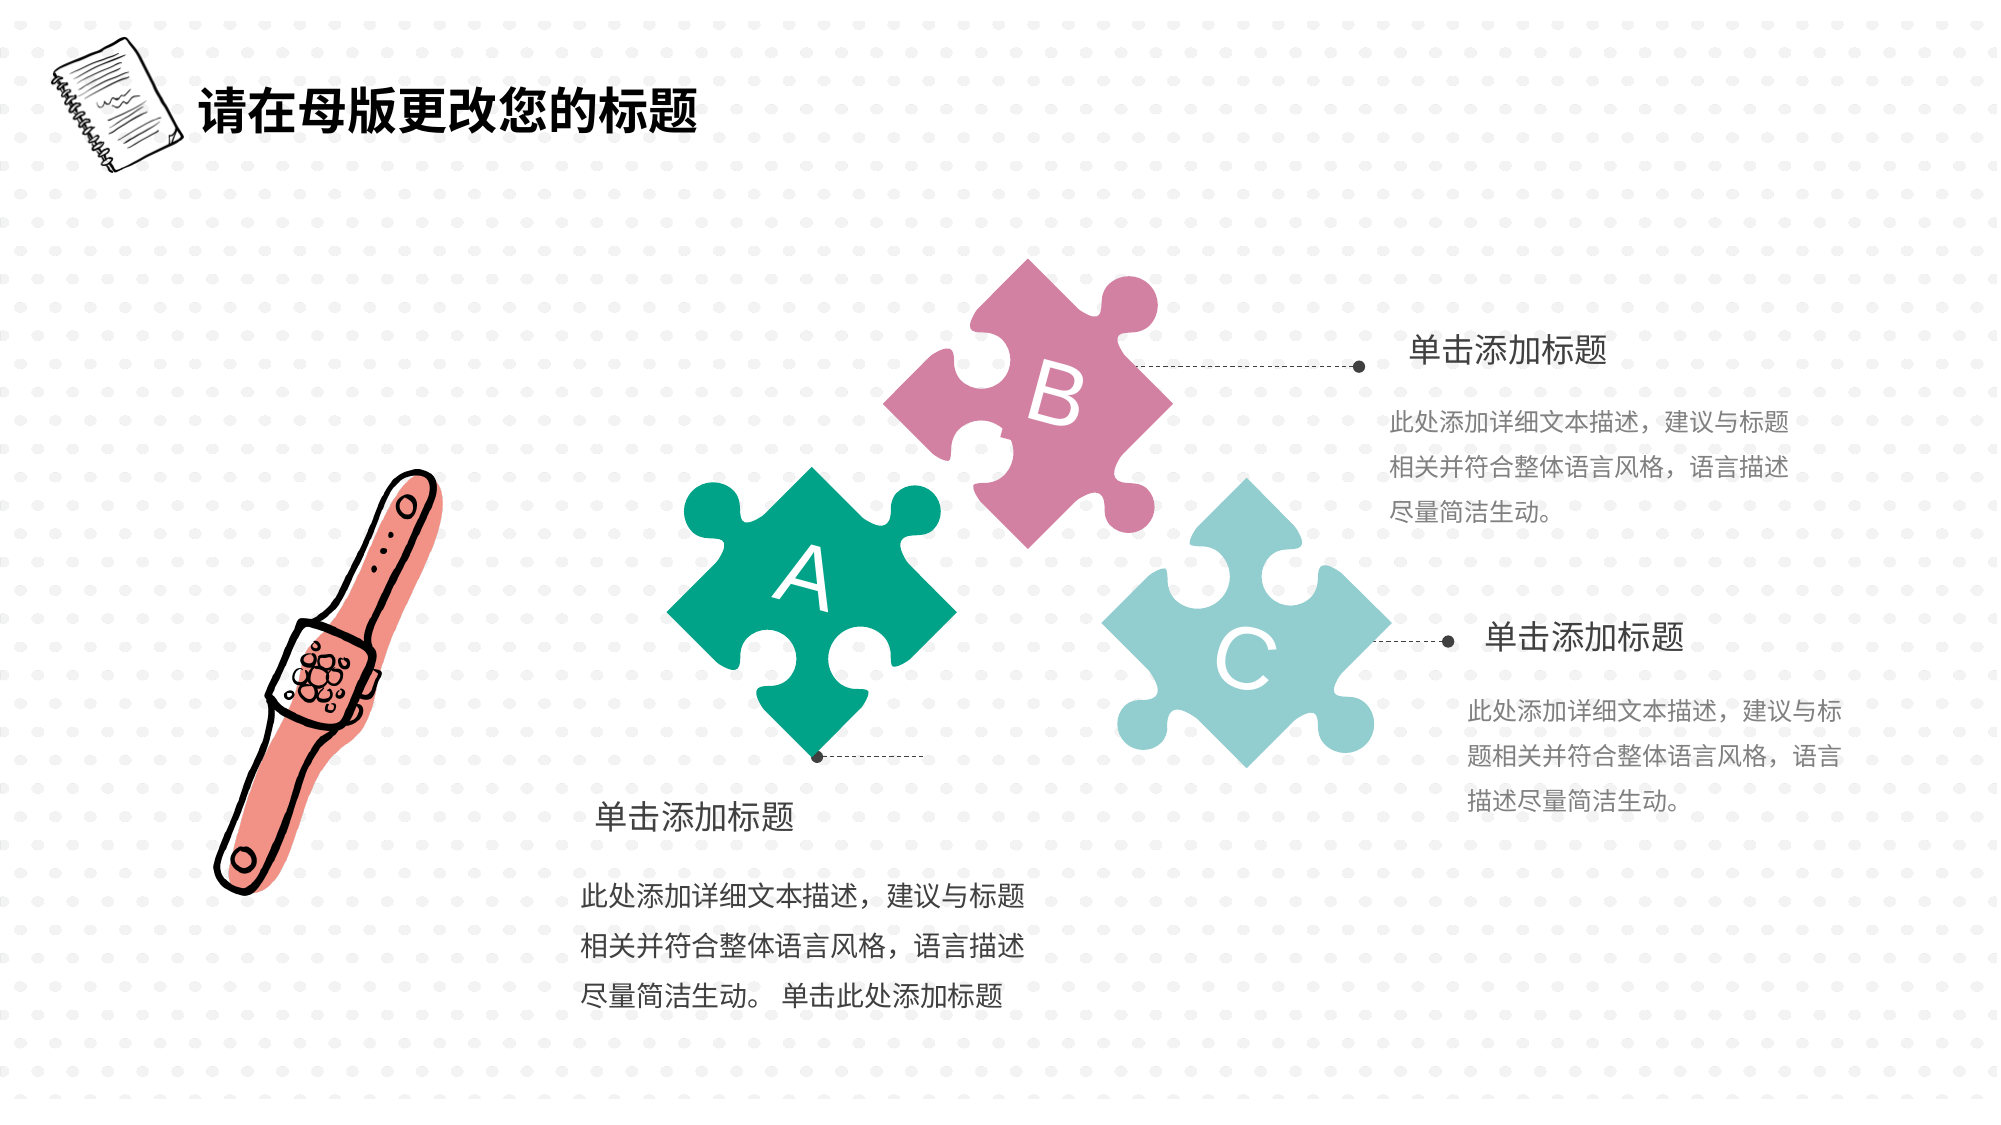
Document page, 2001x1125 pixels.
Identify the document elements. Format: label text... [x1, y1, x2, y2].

text_box [810, 751, 829, 764]
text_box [1109, 534, 1384, 808]
text_box [1436, 635, 1455, 648]
text_box 单击添加标题 [1398, 318, 1758, 379]
picture [0, 0, 2001, 1125]
text_box 此处添加详细文本描述，建议与标题相关并符合整体语言风格，语言描述尽量简洁生动。 [1379, 381, 1816, 536]
text_box 单击添加标题 [584, 786, 898, 847]
text_box 此处添加详细文本描述，建议与标题相关并符合整体语言风格，语言描述尽量简洁生动。 单击此处添加标题 [570, 851, 1036, 1022]
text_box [675, 428, 949, 701]
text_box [939, 267, 1212, 541]
text_box 单击添加标题 [1474, 606, 1788, 667]
text_box 此处添加详细文本描述，建议与标题相关并符合整体语言风格，语言描述尽量简洁生动。 [1457, 670, 1874, 826]
text_box [1347, 360, 1366, 373]
